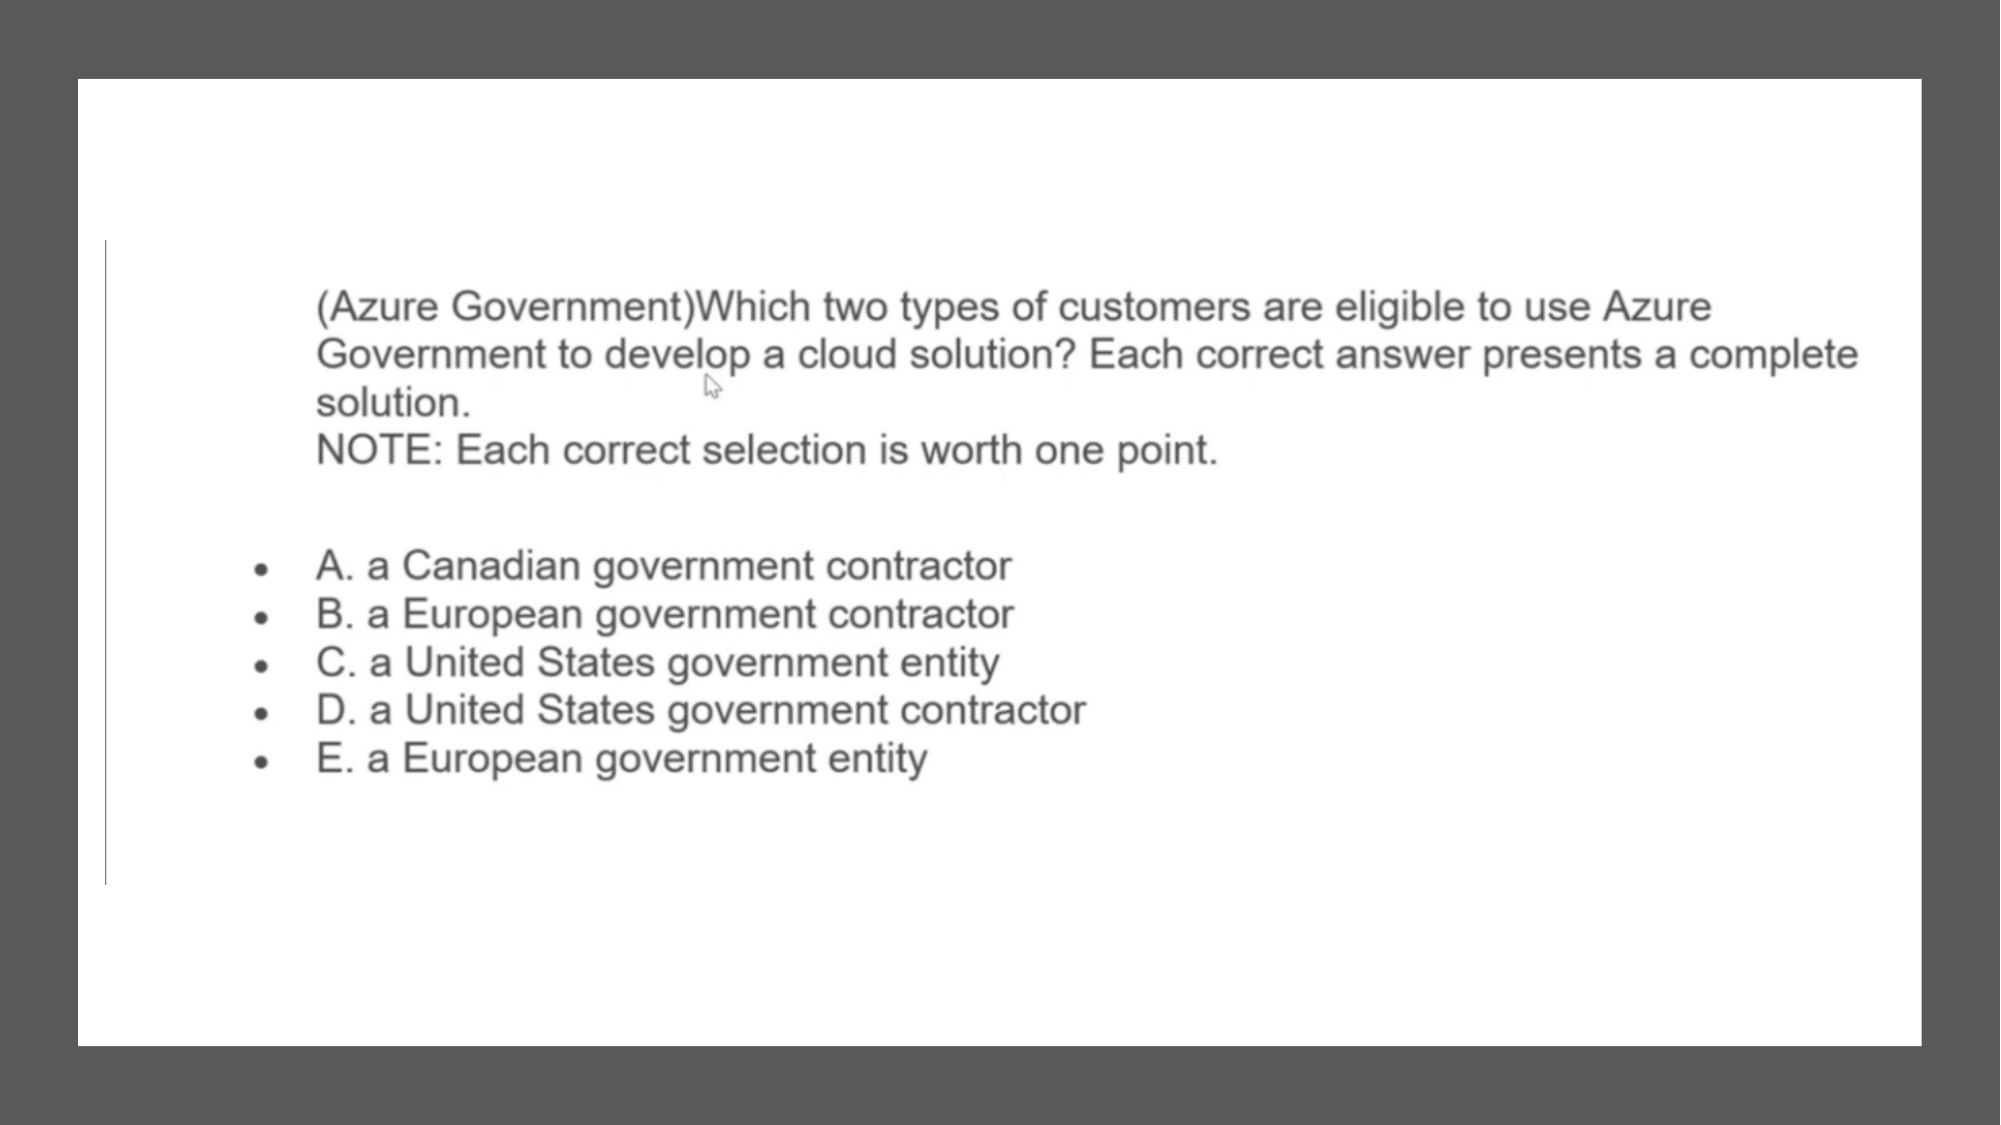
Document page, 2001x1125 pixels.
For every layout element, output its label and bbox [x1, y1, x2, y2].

text_box [77, 78, 1923, 1047]
text_box [0, 0, 2000, 1125]
list [105, 240, 1895, 885]
